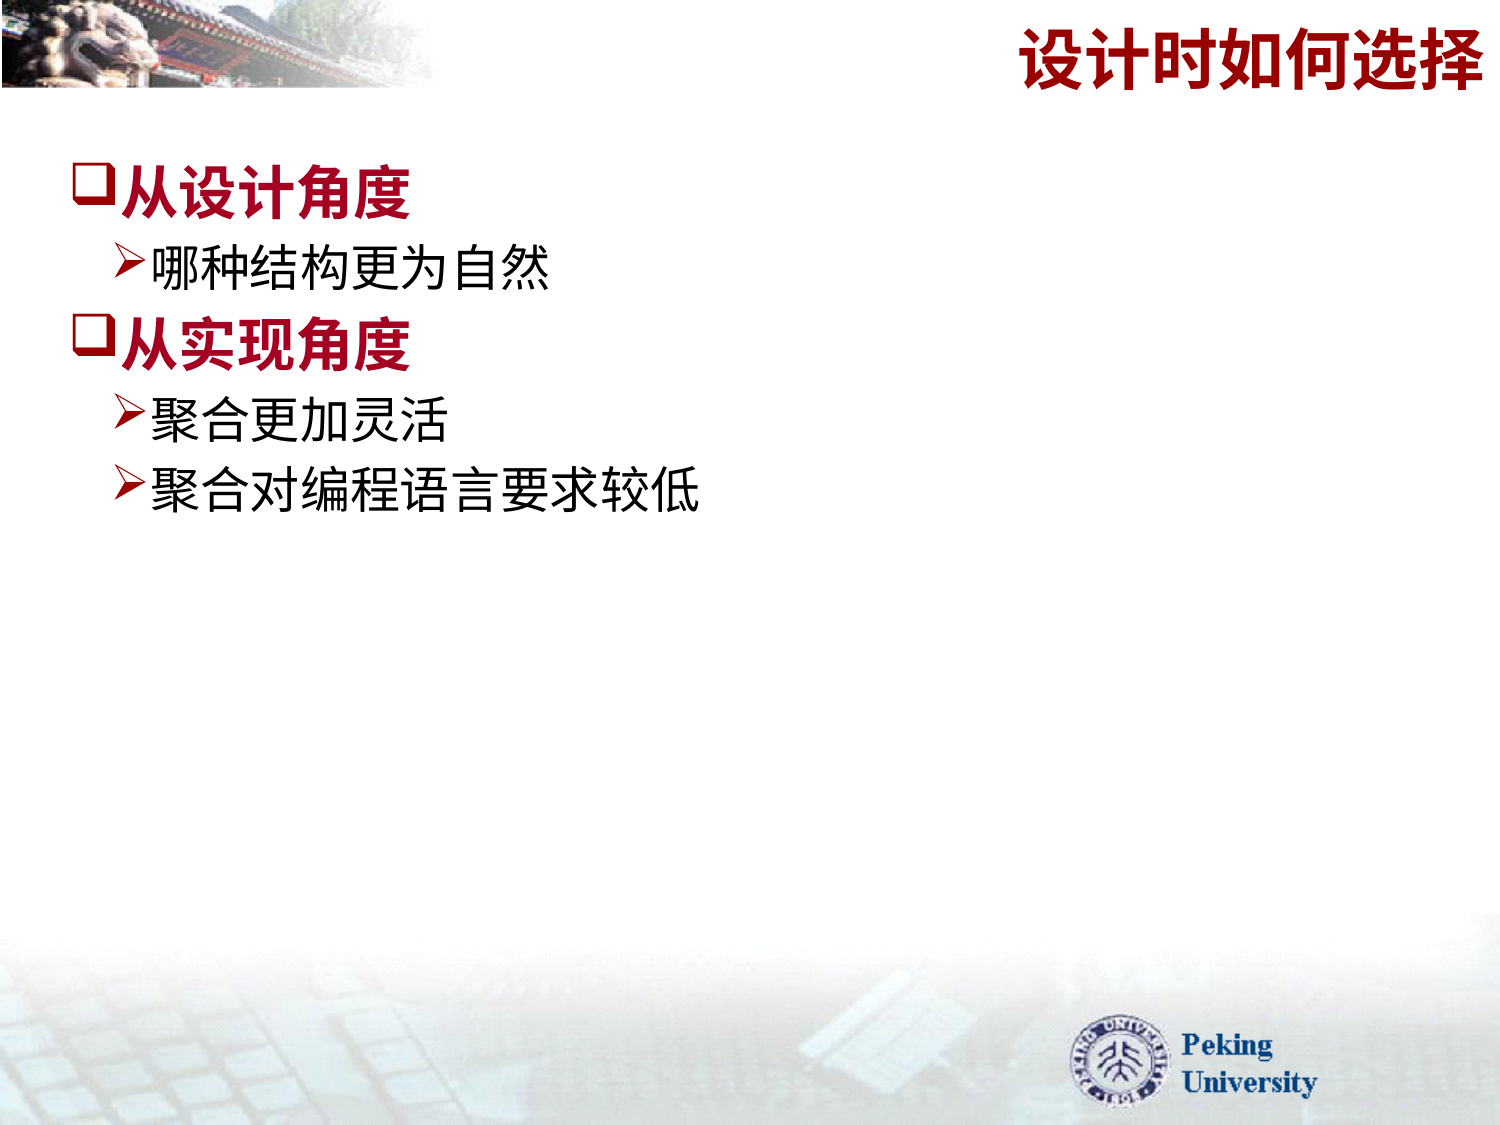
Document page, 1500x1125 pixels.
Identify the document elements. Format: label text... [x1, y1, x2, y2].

title 设计时如何选择 [111, 9, 1500, 106]
picture [0, 0, 475, 88]
list 从设计角度 哪种结构更为自然 从实现角度 聚合更加灵活 聚合对编程语言要求较低 [52, 148, 1438, 976]
picture [0, 904, 1500, 1125]
